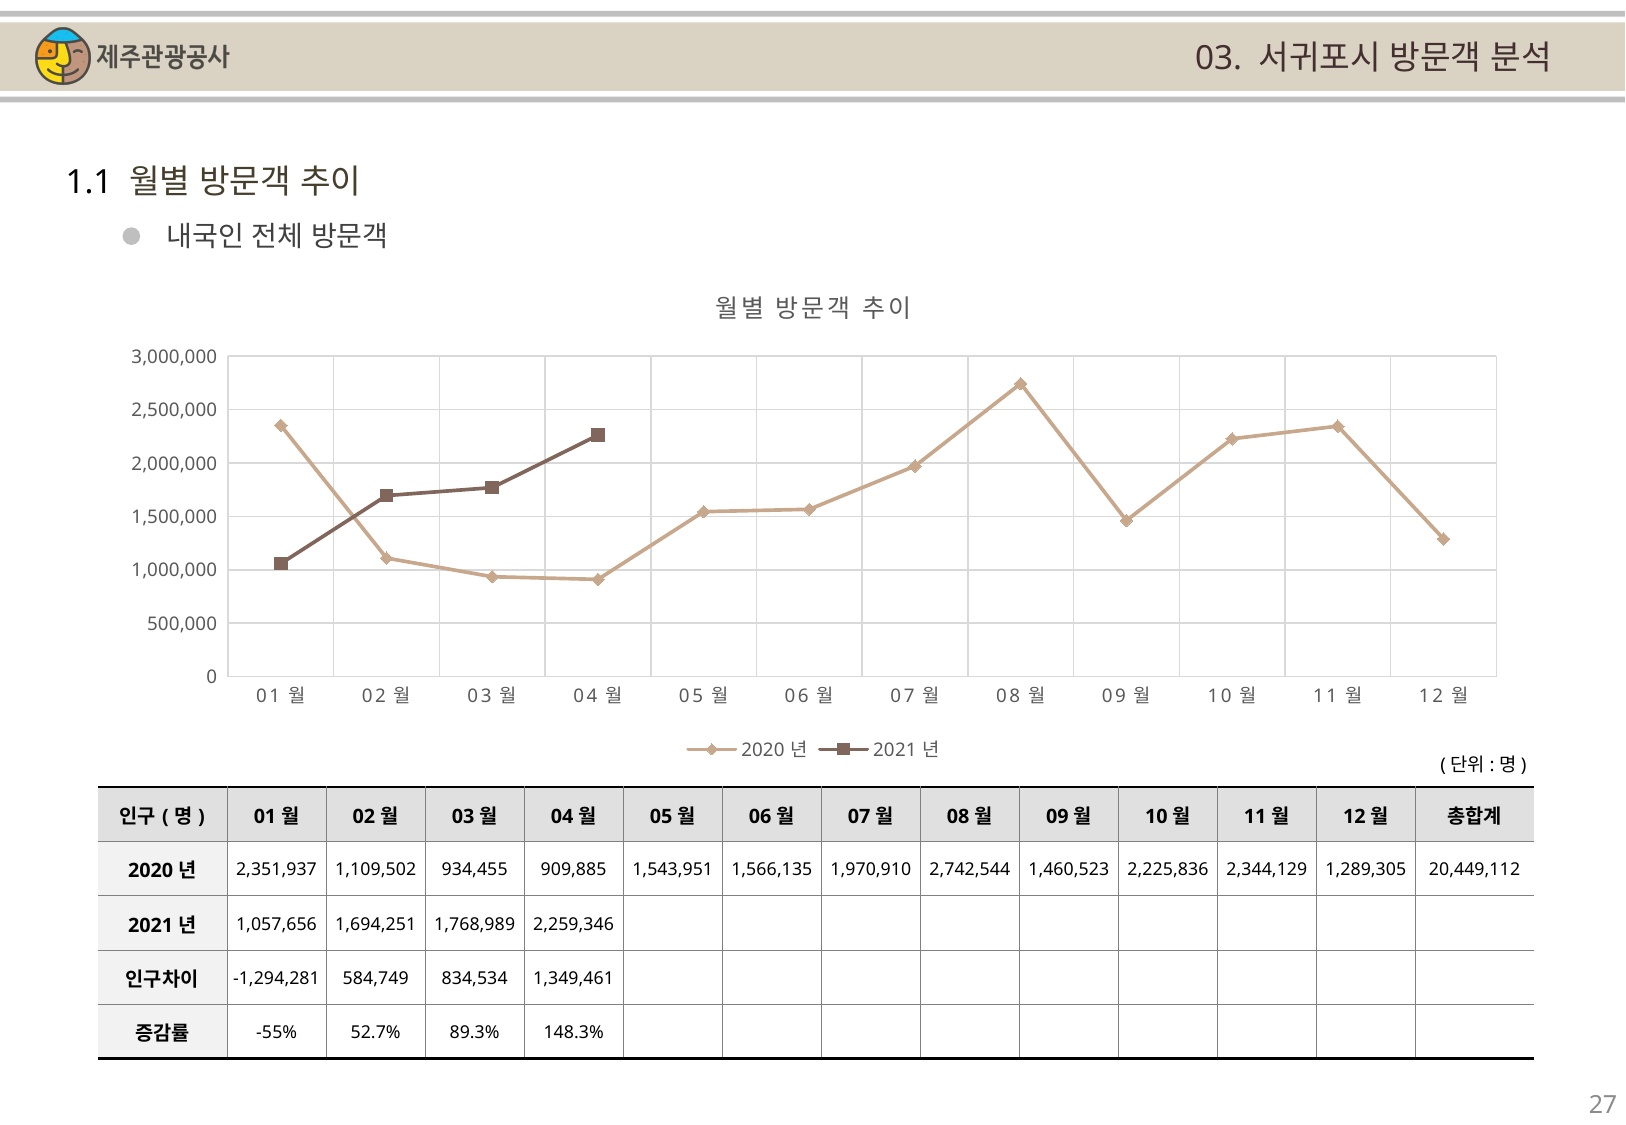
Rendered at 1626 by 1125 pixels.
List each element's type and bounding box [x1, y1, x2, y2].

table_cell [228, 842, 326, 895]
table_cell [822, 896, 920, 950]
text_box [50, 152, 1144, 208]
table_header [921, 788, 1019, 841]
table_cell [1317, 842, 1415, 895]
table_cell [1218, 896, 1316, 950]
table_cell [624, 896, 722, 950]
table_cell [1416, 842, 1534, 895]
table_cell [1020, 1005, 1118, 1057]
table_cell [327, 1005, 425, 1057]
table_cell [1416, 951, 1534, 1004]
table_cell [426, 951, 524, 1004]
table_cell [624, 842, 722, 895]
table_cell [228, 1005, 326, 1057]
table_cell [1020, 842, 1118, 895]
table_cell [1317, 951, 1415, 1004]
table_cell [1119, 842, 1217, 895]
table_cell [1020, 896, 1118, 950]
table_cell [327, 842, 425, 895]
table_cell [98, 842, 227, 895]
table_cell [525, 842, 623, 895]
table_cell [525, 1005, 623, 1057]
table_cell [426, 1005, 524, 1057]
table_header [525, 788, 623, 841]
table_header [228, 788, 326, 841]
table_cell [1119, 951, 1217, 1004]
table_cell [1020, 951, 1118, 1004]
table_cell [1317, 896, 1415, 950]
text_box [1425, 745, 1542, 783]
table_cell [98, 1005, 227, 1057]
table_cell [1317, 1005, 1415, 1057]
table_header [327, 788, 425, 841]
table_cell [426, 896, 524, 950]
table_cell [723, 896, 821, 950]
table_cell [1416, 896, 1534, 950]
table_header [822, 788, 920, 841]
text_box [121, 226, 141, 246]
table_cell [228, 951, 326, 1004]
table_cell [327, 896, 425, 950]
table_header [98, 788, 227, 841]
table_cell [921, 1005, 1019, 1057]
table_cell [822, 1005, 920, 1057]
table_header [1020, 788, 1118, 841]
table_cell [921, 896, 1019, 950]
table_cell [1218, 951, 1316, 1004]
table_header [1317, 788, 1415, 841]
table_cell [327, 951, 425, 1004]
slide_number [1251, 1063, 1618, 1123]
table_cell [822, 842, 920, 895]
chart [102, 261, 1525, 769]
table_cell [1218, 842, 1316, 895]
table_cell [822, 951, 920, 1004]
table_cell [1119, 1005, 1217, 1057]
table_cell [723, 951, 821, 1004]
table_header [723, 788, 821, 841]
table_header [426, 788, 524, 841]
table_cell [723, 1005, 821, 1057]
table_header [1416, 788, 1534, 841]
table_cell [525, 951, 623, 1004]
table_header [1218, 788, 1316, 841]
table_cell [624, 1005, 722, 1057]
table_cell [426, 842, 524, 895]
table_cell [921, 842, 1019, 895]
text_box [1042, 28, 1595, 84]
picture [31, 26, 232, 87]
table_cell [1119, 896, 1217, 950]
table_cell [921, 951, 1019, 1004]
table_cell [1416, 1005, 1534, 1057]
table_cell [723, 842, 821, 895]
table_cell [228, 896, 326, 950]
table_cell [98, 896, 227, 950]
text_box [151, 210, 404, 260]
table_header [1119, 788, 1217, 841]
table_cell [98, 951, 227, 1004]
table_cell [1218, 1005, 1316, 1057]
table_header [624, 788, 722, 841]
table_cell [624, 951, 722, 1004]
table_cell [525, 896, 623, 950]
